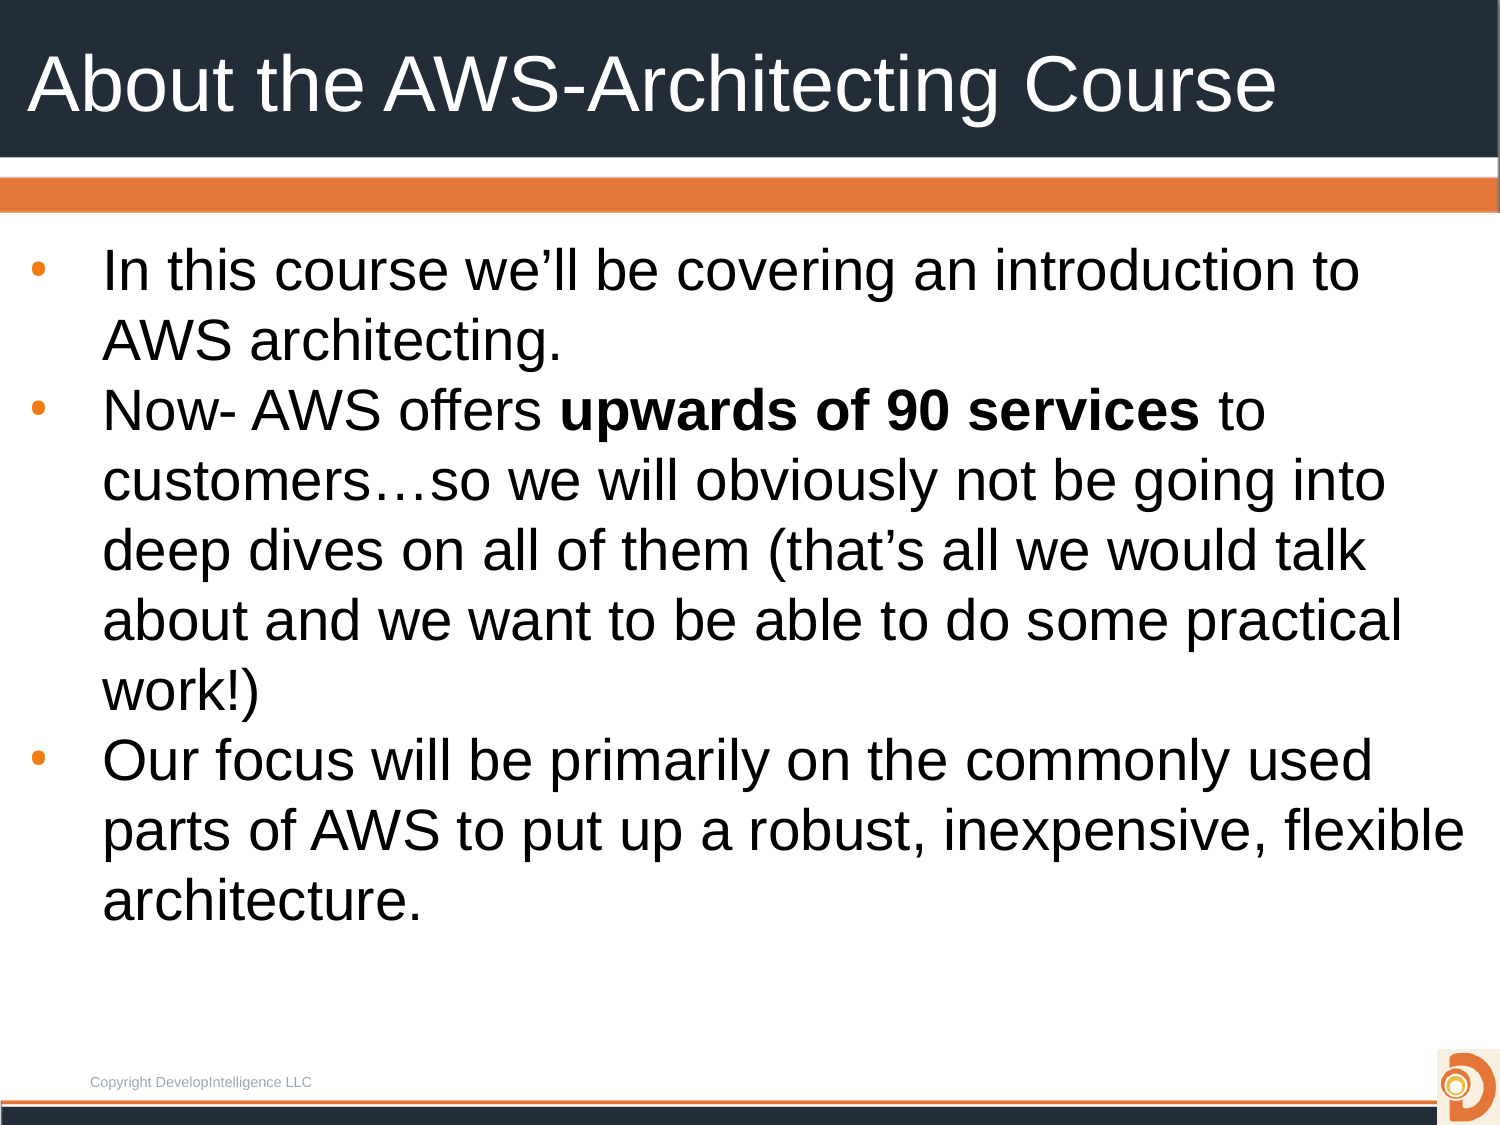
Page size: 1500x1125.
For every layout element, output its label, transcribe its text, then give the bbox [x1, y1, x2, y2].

picture [0, 0, 1500, 213]
footer Copyright DevelopIntelligence LLC [75, 1062, 550, 1100]
list In this course we’ll be covering an introduction to AWS architecting. Now- AWS offers upwards of 90 services to customers…so we will obviously not be going into deep dives on all of them (that’s all we would talk about and we want to be able to do some practical work!) Our focus will be primarily on the commonly used parts of AWS to put up a robust, inexpensive, flexible architecture. [12, 224, 1488, 1050]
title About the AWS-Architecting Course [12, 24, 1488, 136]
picture [2, 1049, 1500, 1125]
